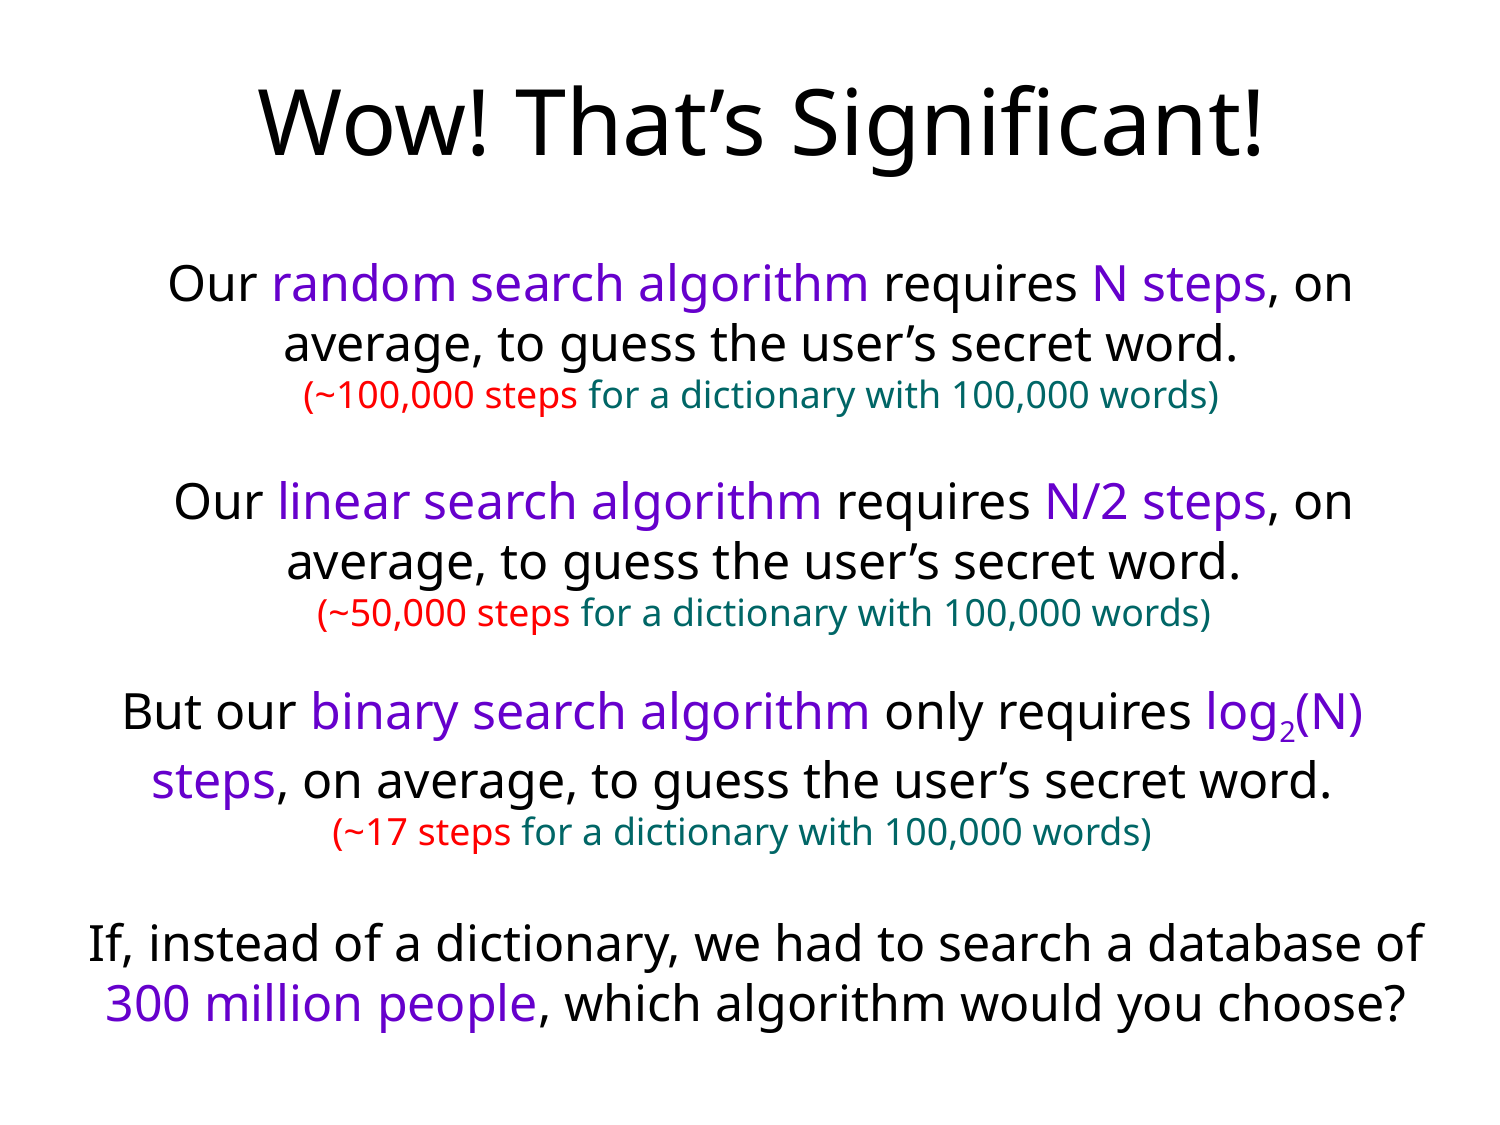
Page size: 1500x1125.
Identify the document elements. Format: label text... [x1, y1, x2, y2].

text_box If, instead of a dictionary, we had to search a database of 300 million people, which algorithm would you choose? [49, 903, 1464, 1039]
text_box Our random search algorithm requires N steps, on average, to guess the user’s secret word. (~100,000 steps for a dictionary with 100,000 words) [134, 243, 1389, 424]
text_box But our binary search algorithm only requires log2(N) steps, on average, to guess the user’s secret word. (~17 steps for a dictionary with 100,000 words) [76, 672, 1409, 861]
title Wow! That’s Significant! [125, 24, 1400, 213]
text_box Our linear search algorithm requires N/2 steps, on average, to guess the user’s secret word. (~50,000 steps for a dictionary with 100,000 words) [137, 461, 1391, 642]
